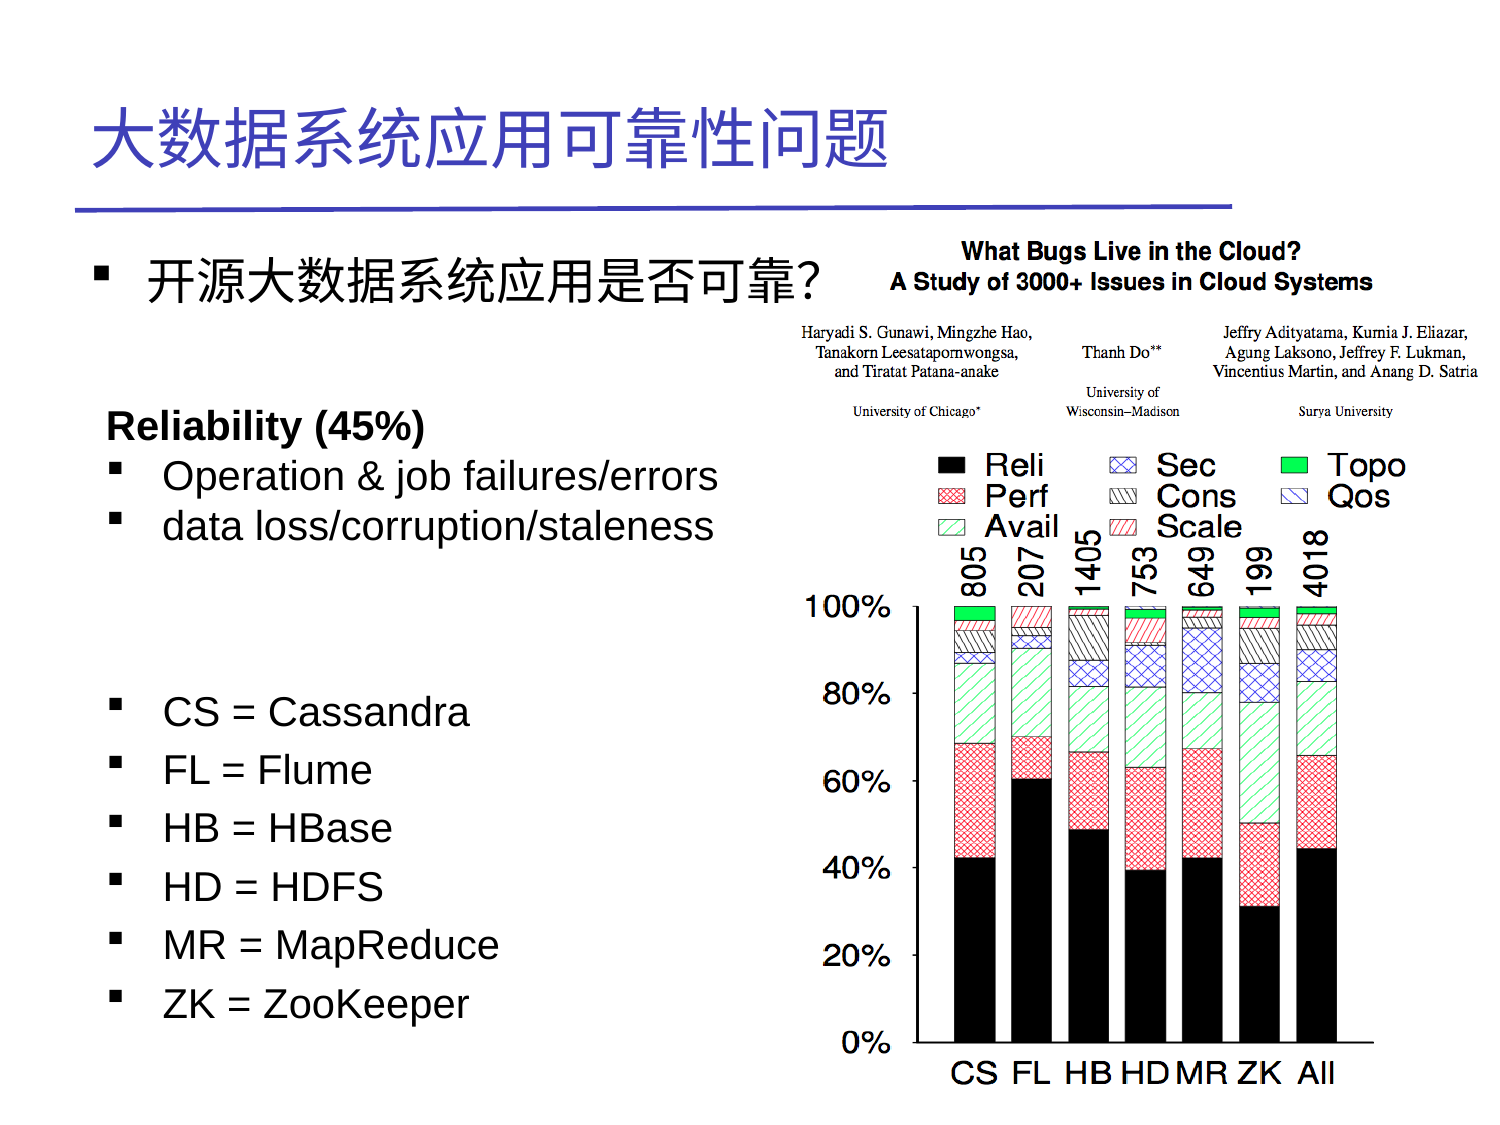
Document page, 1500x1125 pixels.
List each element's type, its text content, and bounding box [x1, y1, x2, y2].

title 大数据系统应用可靠性问题 [75, 67, 1425, 207]
picture [774, 220, 1486, 1091]
text_box CS = Cassandra FL = Flume HB = HBase HD = HDFS MR = MapReduce ZK = ZooKeeper [91, 676, 769, 1048]
list 开源大数据系统应用是否可靠？ [75, 242, 780, 985]
text_box Reliability (45%) Operation & job failures/errors data loss/corruption/staleness [91, 391, 780, 557]
